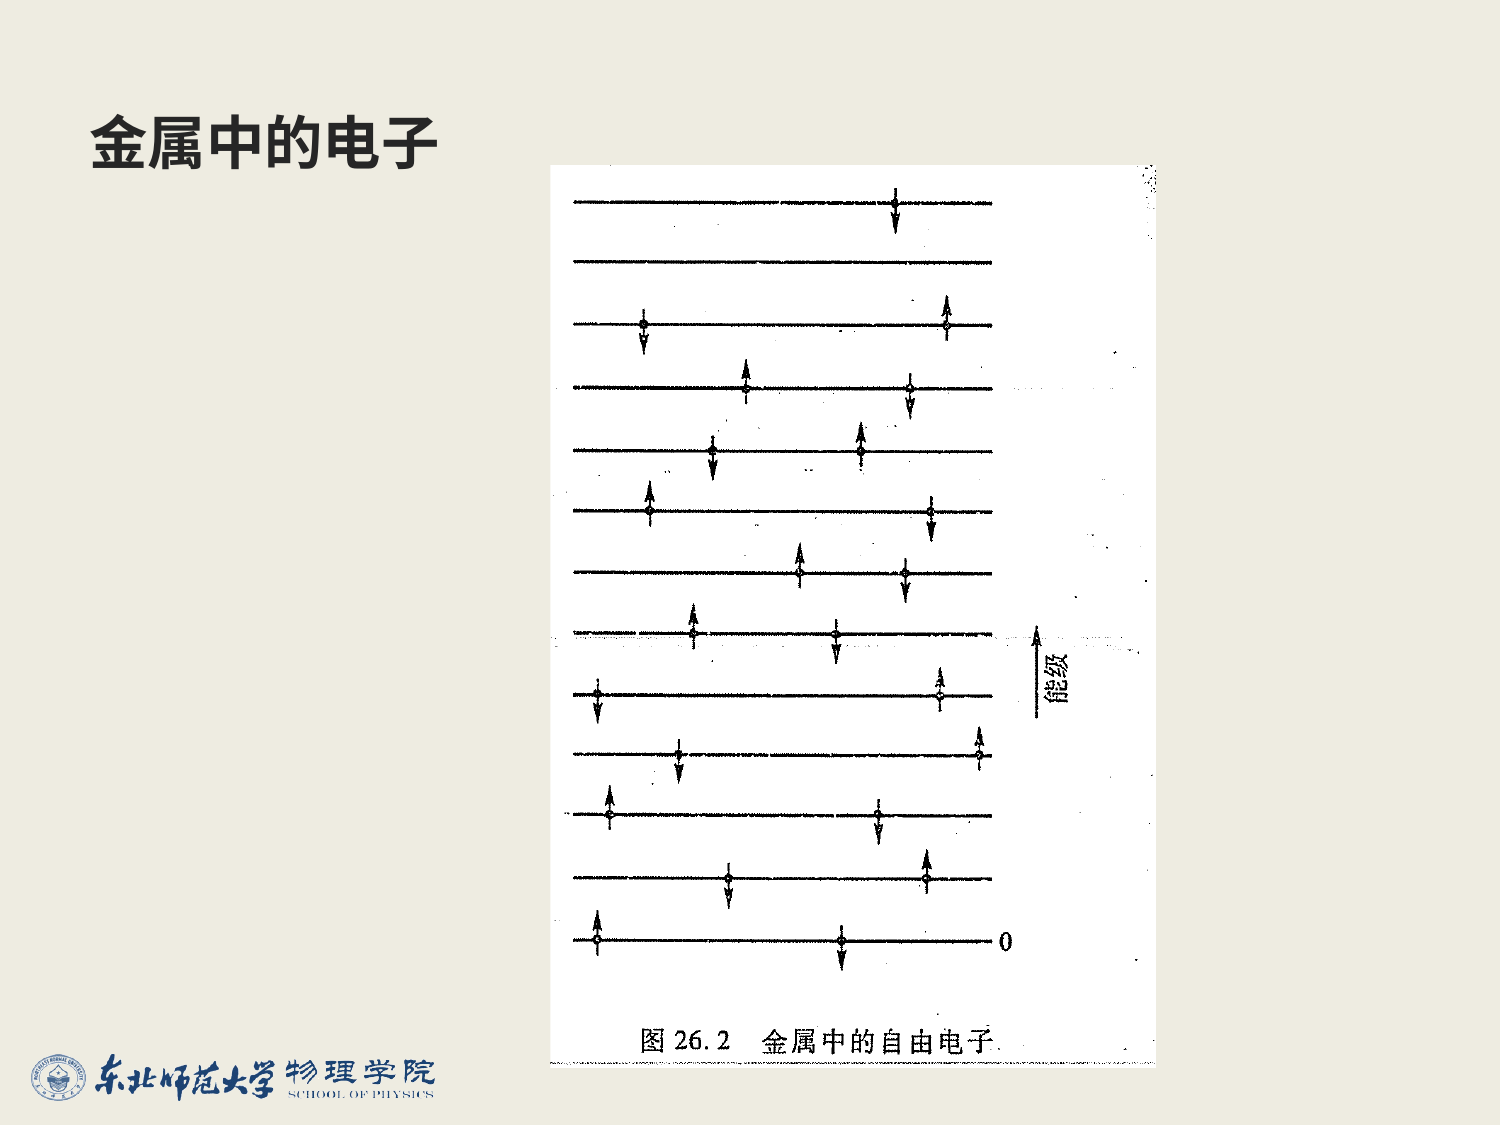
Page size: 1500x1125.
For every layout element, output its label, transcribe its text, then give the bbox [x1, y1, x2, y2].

picture [20, 1054, 440, 1101]
title 金属中的电子 [75, 36, 1156, 247]
picture [550, 164, 1157, 1068]
